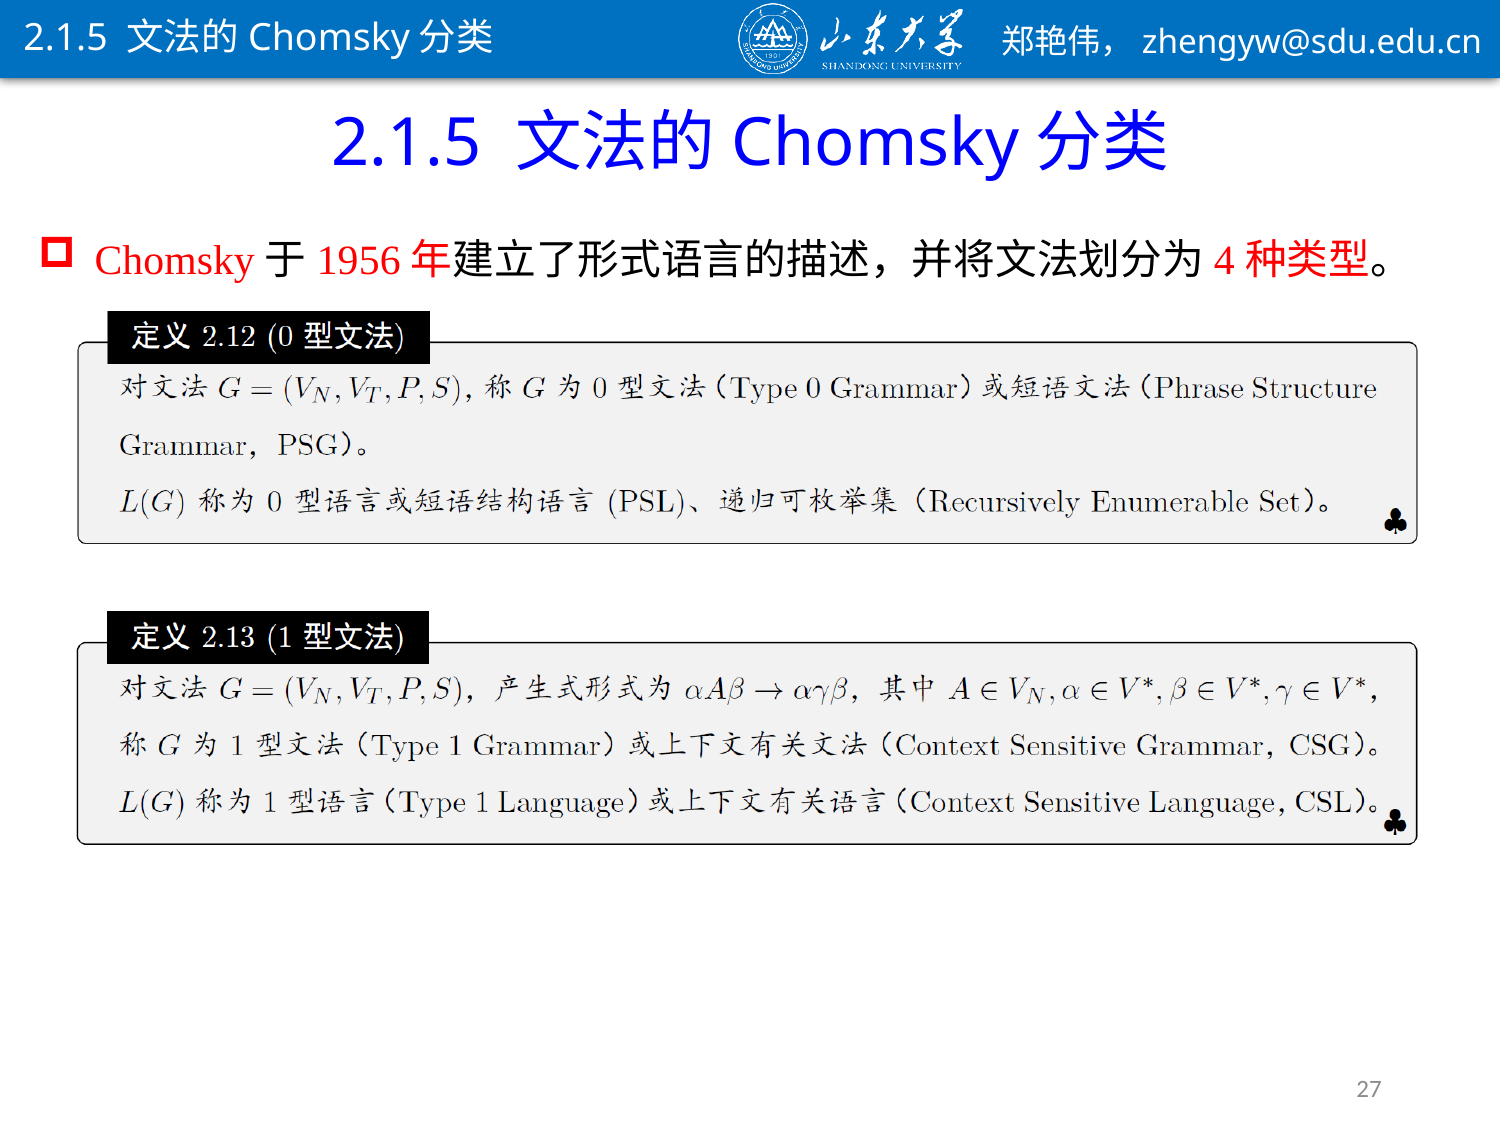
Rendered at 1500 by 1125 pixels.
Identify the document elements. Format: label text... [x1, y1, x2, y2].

text_box 2.1.5 文法的Chomsky分类 [8, 5, 509, 66]
picture [64, 301, 1424, 551]
text_box Chomsky于1956年建立了形式语言的描述，并将文法划分为4种类型。 [23, 200, 1477, 291]
picture [66, 597, 1422, 854]
picture [738, 3, 963, 74]
slide_number 27 [1059, 1057, 1397, 1118]
text_box 2.1.5 文法的Chomsky分类 [0, 91, 1500, 187]
